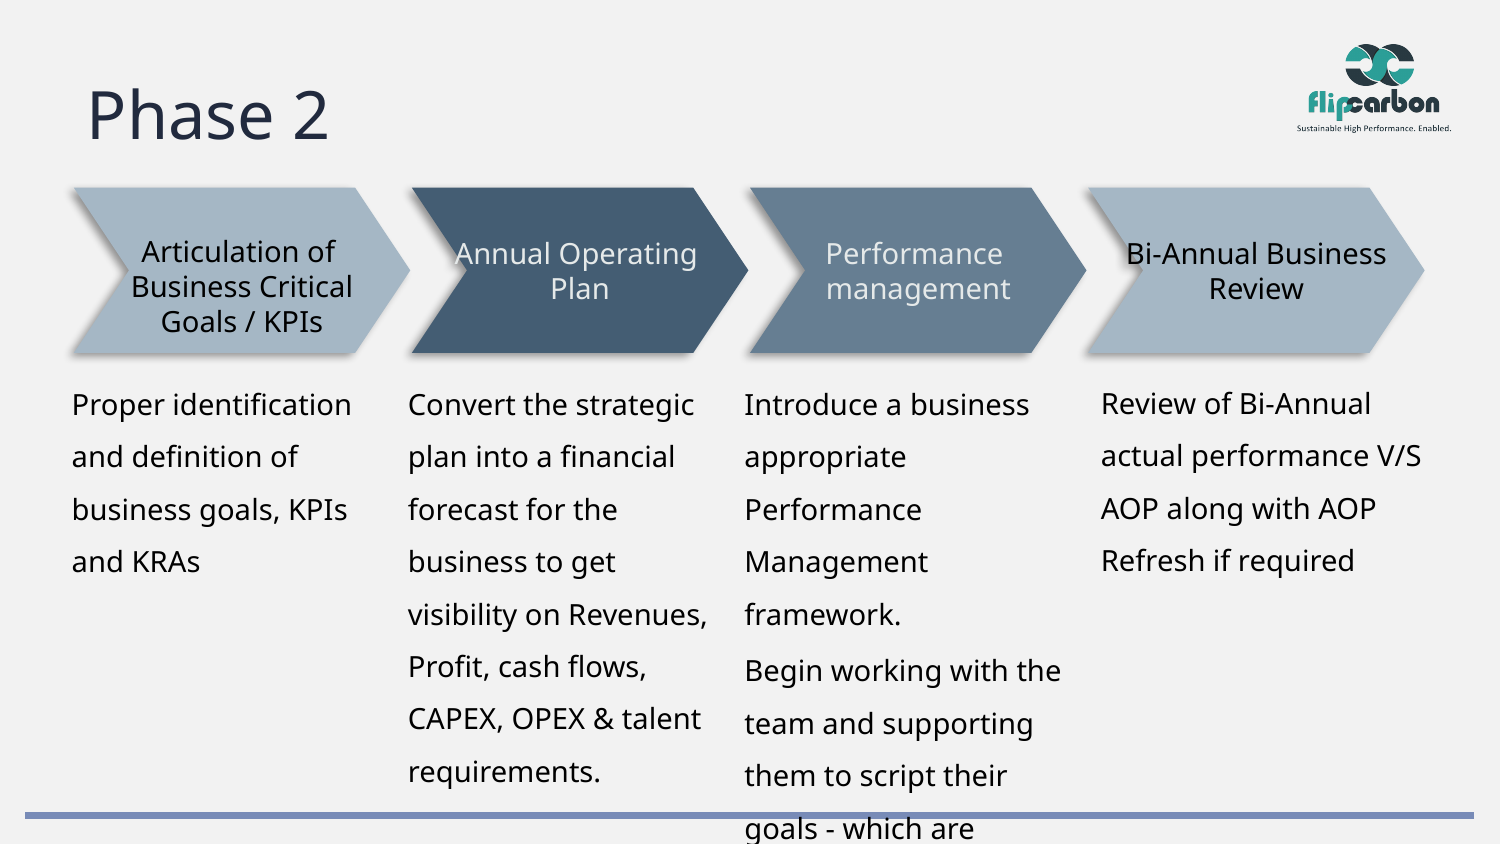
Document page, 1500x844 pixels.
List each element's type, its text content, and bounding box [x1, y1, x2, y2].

text_box Proper identification and definition of business goals, KPIs and KRAs [71, 368, 374, 582]
text_box Annual Operating Plan [411, 187, 749, 353]
text_box Bi-Annual Business Review [1088, 187, 1425, 353]
title Phase 2 [71, 57, 1273, 152]
text_box Performance management [749, 187, 1087, 353]
text_box Articulation of Business Critical Goals / KPIs [73, 187, 411, 353]
picture [1278, 21, 1471, 158]
text_box Review of Bi-Annual actual performance V/S AOP along with AOP Refresh if required [1100, 367, 1438, 581]
text_box Introduce a business appropriate Performance Management framework. Begin working with the team and supporting them to script their goals - which are SMART and measurable. [744, 368, 1067, 582]
text_box Convert the strategic plan into a financial forecast for the business to get visibility on Revenues, Profit, cash flows, CAPEX, OPEX & talent requirements. [408, 368, 711, 582]
